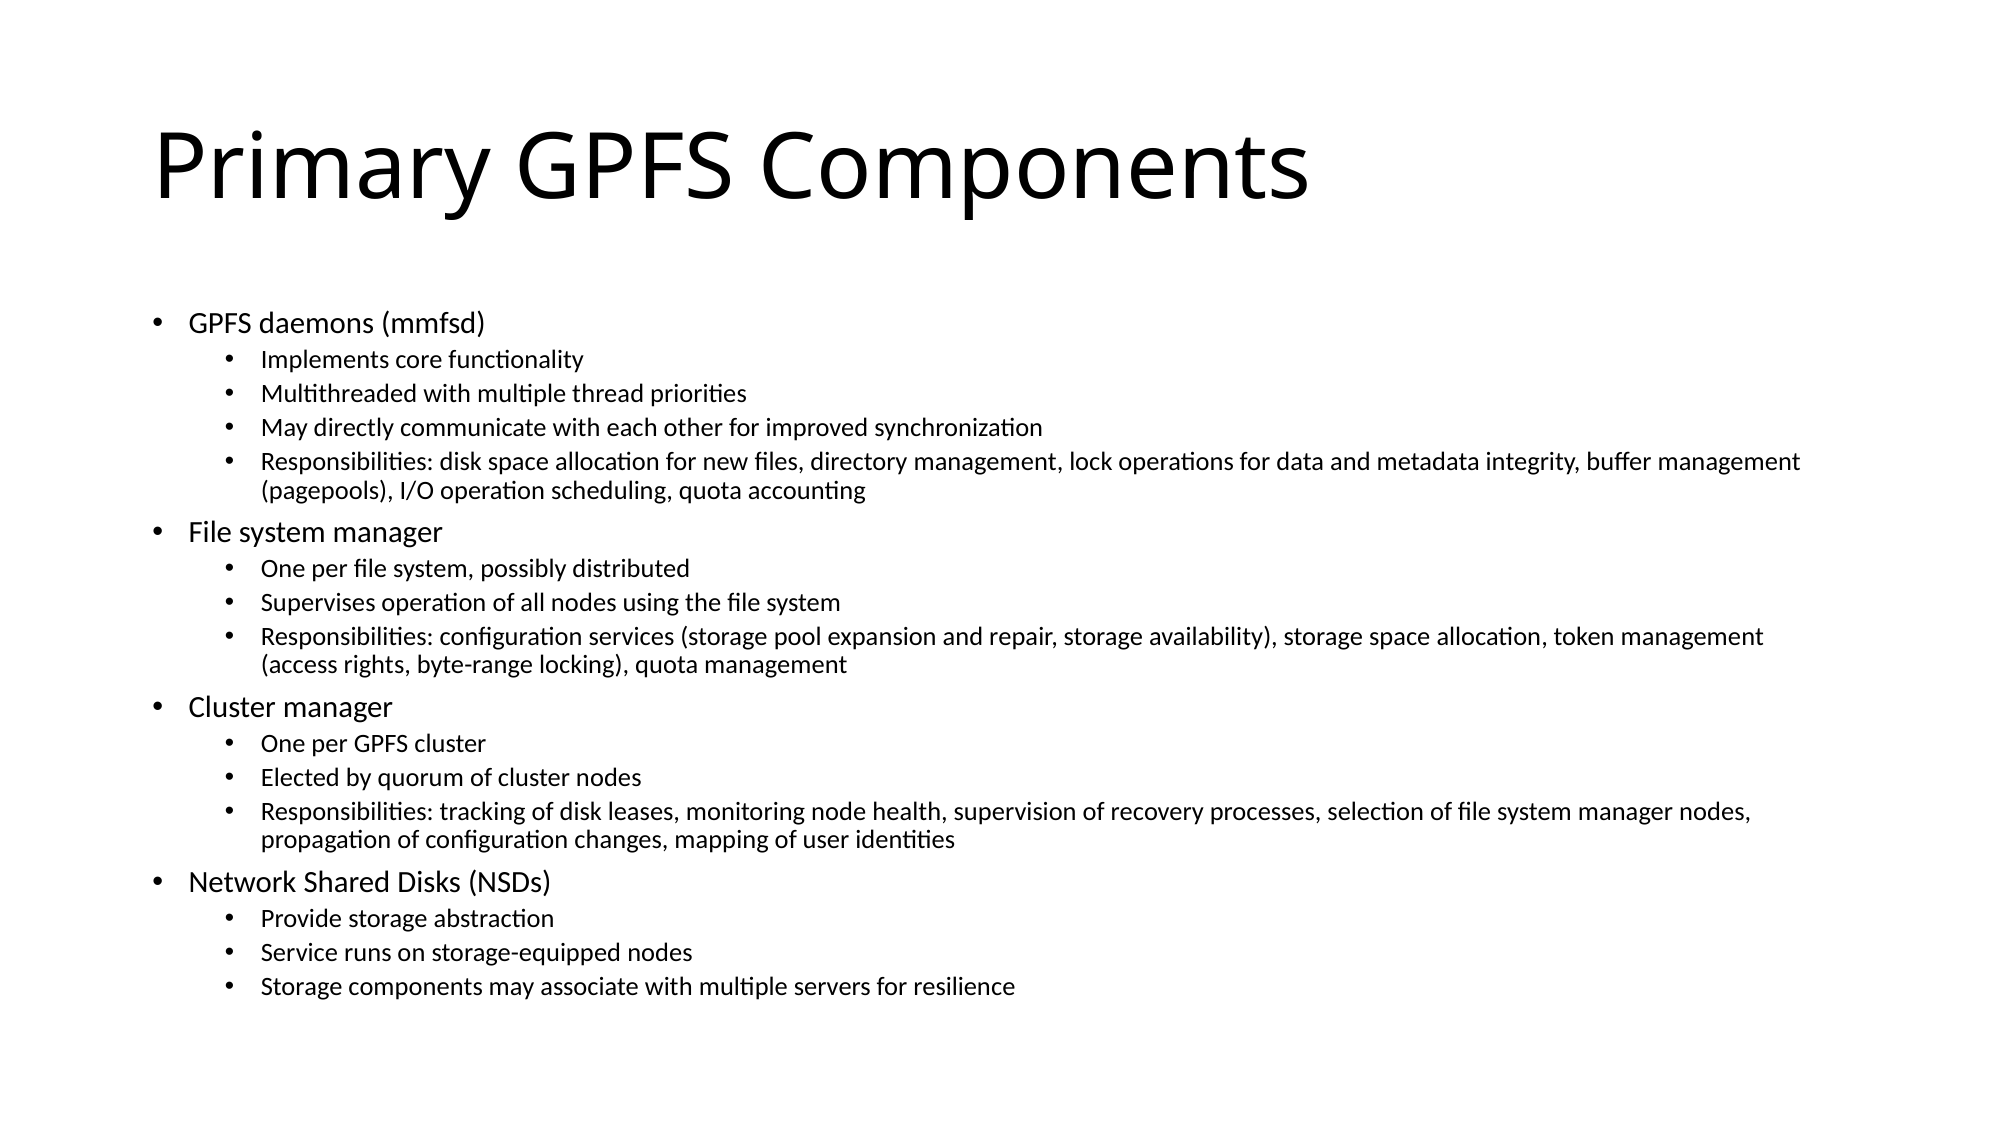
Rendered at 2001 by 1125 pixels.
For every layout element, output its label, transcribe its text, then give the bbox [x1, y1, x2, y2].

list GPFS daemons (mmfsd) Implements core functionality Multithreaded with multiple thread priorities May directly communicate with each other for improved synchronization Responsibilities: disk space allocation for new files, directory management, lock operations for data and metadata integrity, buffer management (pagepools), I/O operation scheduling, quota accounting File system manager One per file system, possibly distributed Supervises operation of all nodes using the file system Responsibilities: configuration services (storage pool expansion and repair, storage availability), storage space allocation, token management (access rights, byte-range locking), quota management Cluster manager One per GPFS cluster Elected by quorum of cluster nodes Responsibilities: tracking of disk leases, monitoring node health, supervision of recovery processes, selection of file system manager nodes, propagation of configuration changes, mapping of user identities Network Shared Disks (NSDs) Provide storage abstraction Service runs on storage-equipped nodes Storage components may associate with multiple servers for resilience [137, 299, 1863, 1014]
title Primary GPFS Components [137, 59, 1863, 278]
